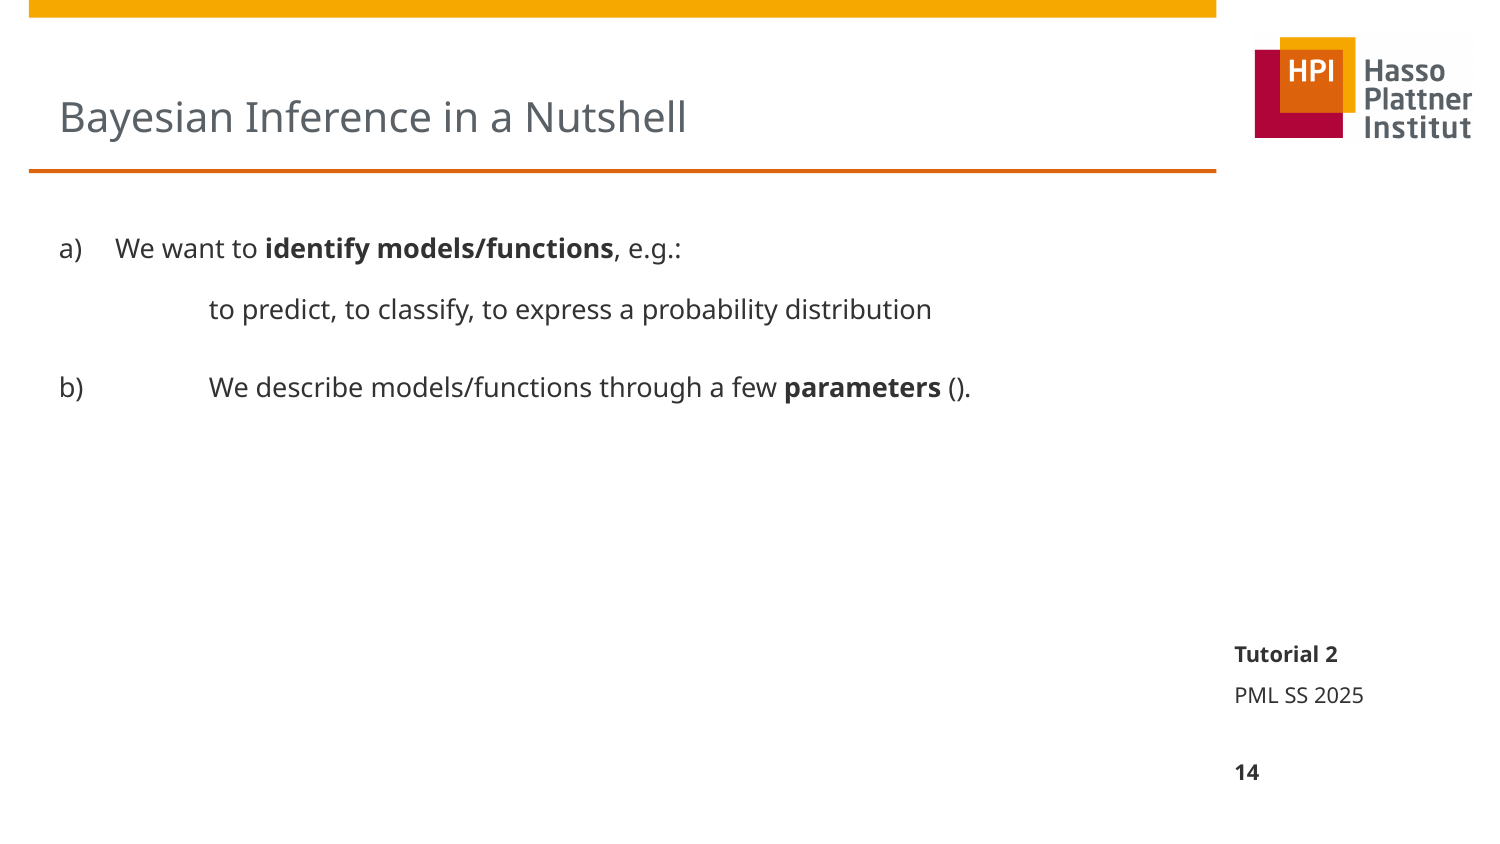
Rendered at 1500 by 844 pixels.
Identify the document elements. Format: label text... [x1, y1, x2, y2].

footer Tutorial 2 [1216, 584, 1471, 670]
picture [1252, 33, 1477, 142]
slide_number 14 [1216, 758, 1471, 788]
slide_number PML SS 2025 [1216, 681, 1471, 758]
title Bayesian Inference in a Nutshell [58, 17, 1187, 170]
